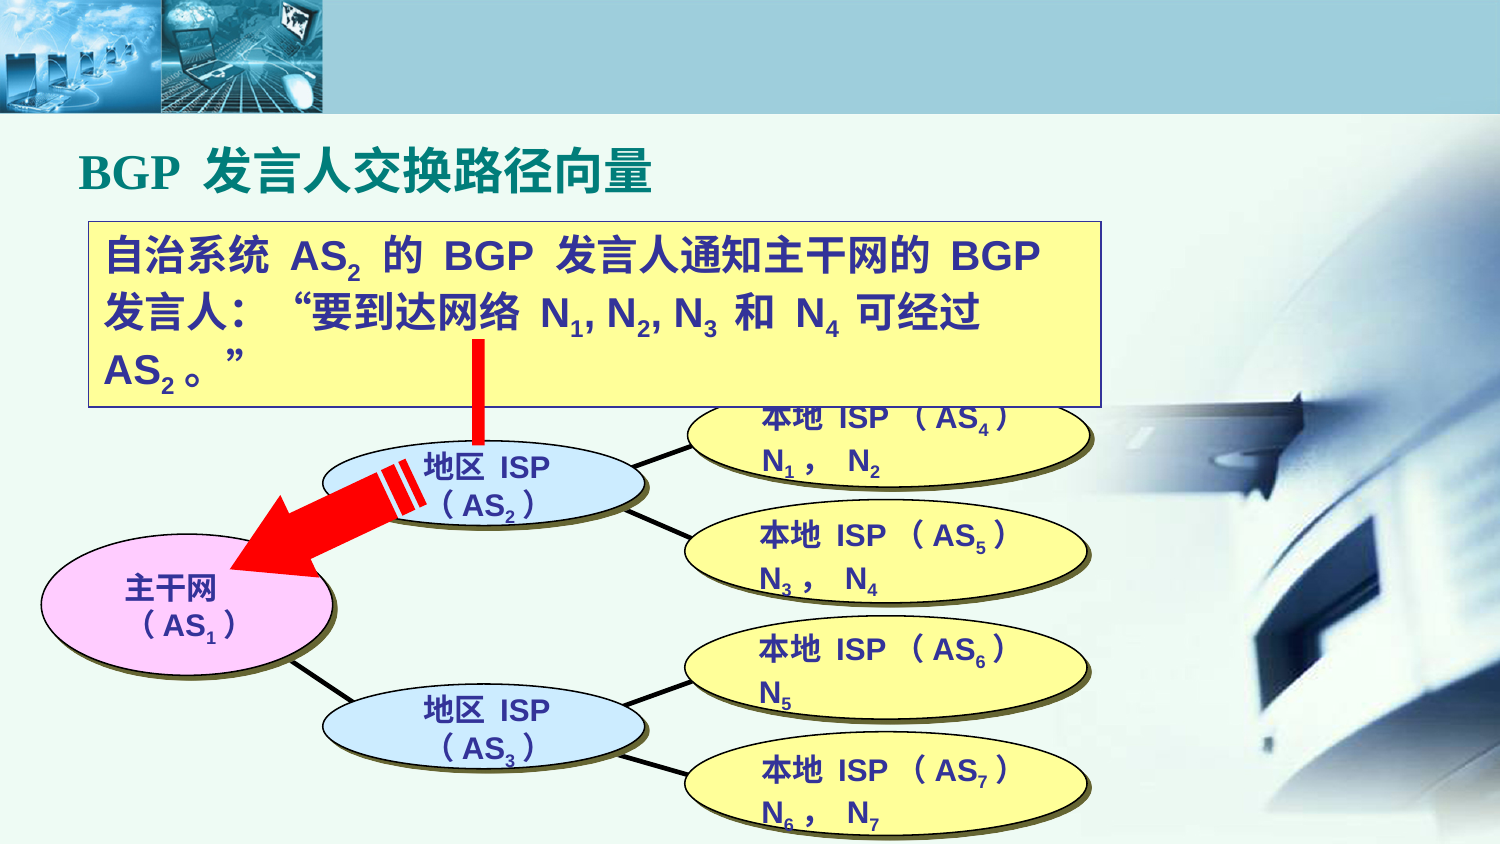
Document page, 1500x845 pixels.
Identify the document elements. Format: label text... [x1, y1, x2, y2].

text_box [797, 615, 975, 621]
text_box [684, 513, 750, 590]
text_box [684, 746, 746, 821]
text_box [765, 731, 1007, 742]
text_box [755, 389, 1031, 600]
text_box 地区 ISP （AS3） [408, 683, 569, 778]
text_box 本地 ISP（AS6） N5 [744, 621, 1039, 722]
text_box 地区 ISP （AS2） [408, 440, 569, 535]
title BGP 发言人交换路径向量 [17, 117, 726, 222]
text_box [1039, 633, 1088, 701]
text_box [1035, 516, 1088, 586]
picture [0, 0, 1500, 844]
text_box [231, 473, 398, 577]
text_box 本地 ISP（AS7） N6， N7 [746, 742, 1042, 843]
text_box [1035, 407, 1090, 471]
text_box [322, 445, 408, 521]
text_box [569, 690, 645, 763]
text_box [399, 459, 426, 507]
text_box [1042, 750, 1088, 817]
text_box [41, 534, 333, 676]
text_box [687, 407, 750, 473]
text_box [322, 688, 408, 764]
text_box 主干网 （AS1） [109, 560, 270, 656]
text_box [569, 447, 645, 520]
text_box [684, 630, 744, 705]
text_box [381, 465, 415, 515]
text_box 自治系统 AS2 的 BGP 发言人通知主干网的 BGP 发言人：“要到达网络 N1, N2, N3 和 N4 可经过 AS2。” [88, 221, 1102, 407]
